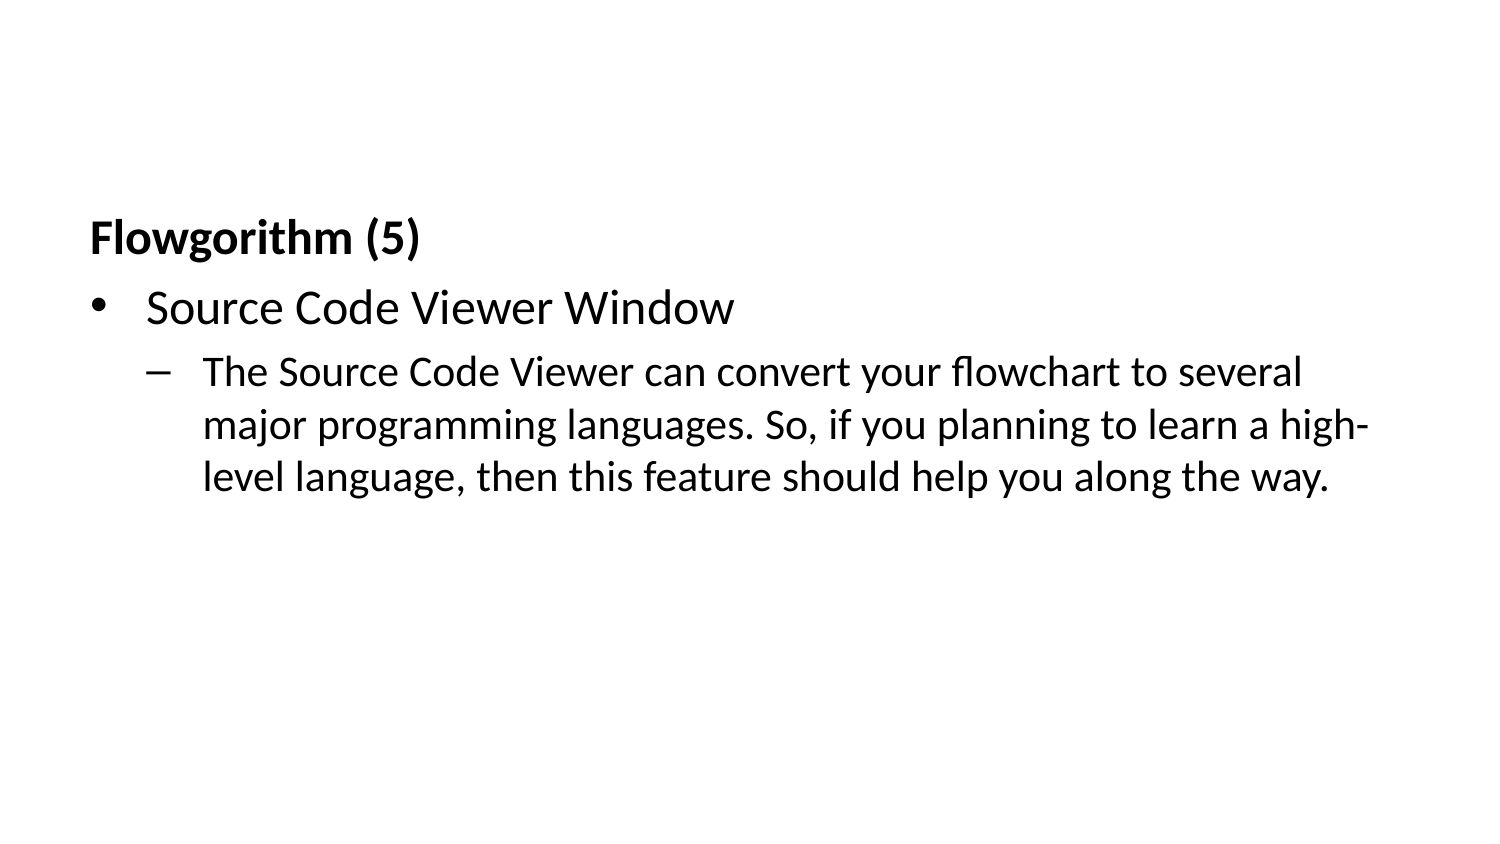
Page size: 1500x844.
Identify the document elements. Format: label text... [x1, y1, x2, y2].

list Flowgorithm (5) Source Code Viewer Window The Source Code Viewer can convert your flowchart to several major programming languages. So, if you planning to learn a high-level language, then this feature should help you along the way. [75, 196, 1425, 754]
